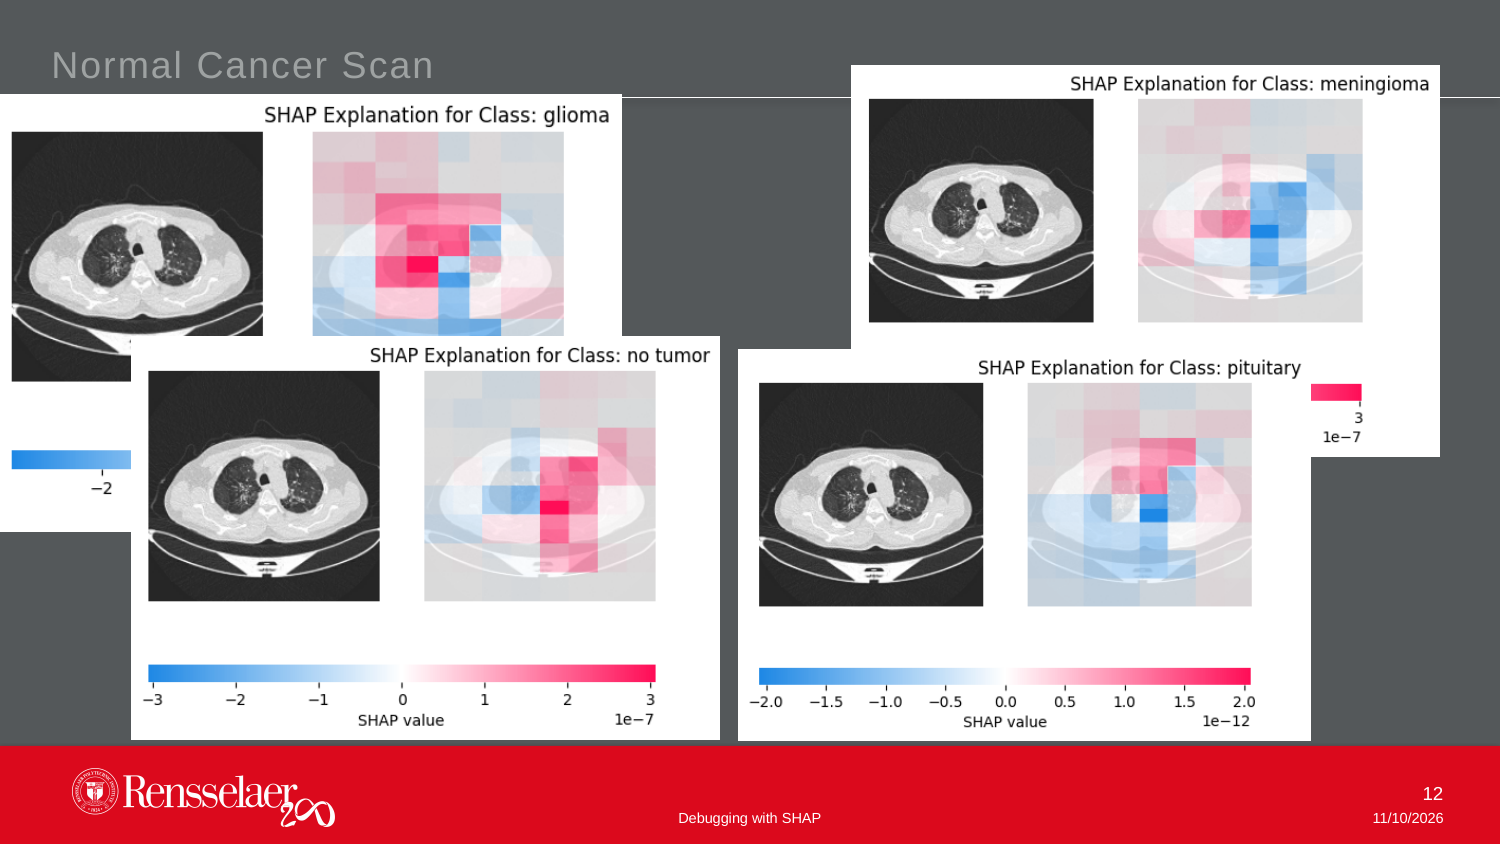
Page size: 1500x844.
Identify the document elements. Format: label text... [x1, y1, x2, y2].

picture [738, 65, 1440, 741]
list Normal Cancer Scan [36, 33, 1403, 98]
picture [0, 93, 720, 741]
picture [72, 768, 335, 827]
